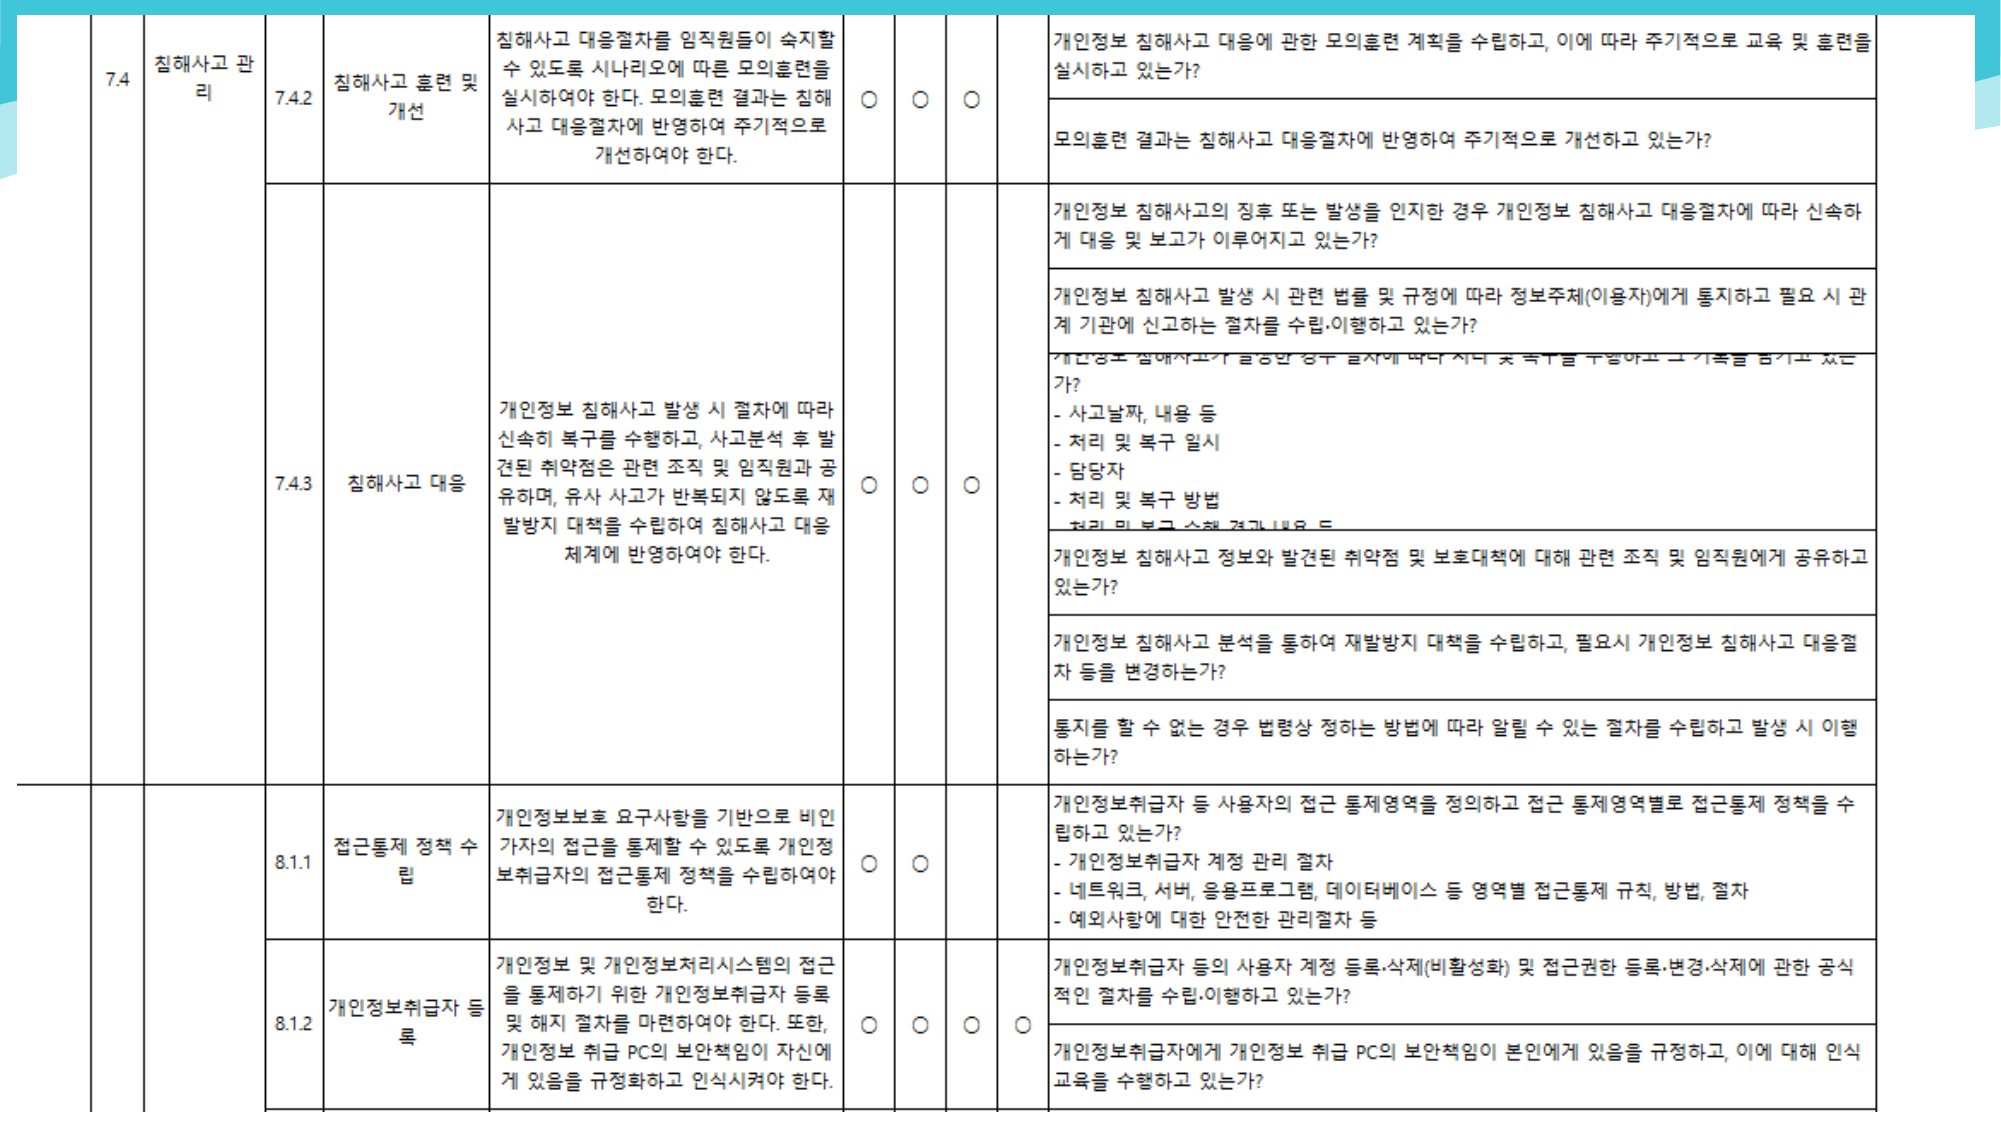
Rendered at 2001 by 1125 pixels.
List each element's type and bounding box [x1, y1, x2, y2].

list [16, 14, 1975, 1112]
